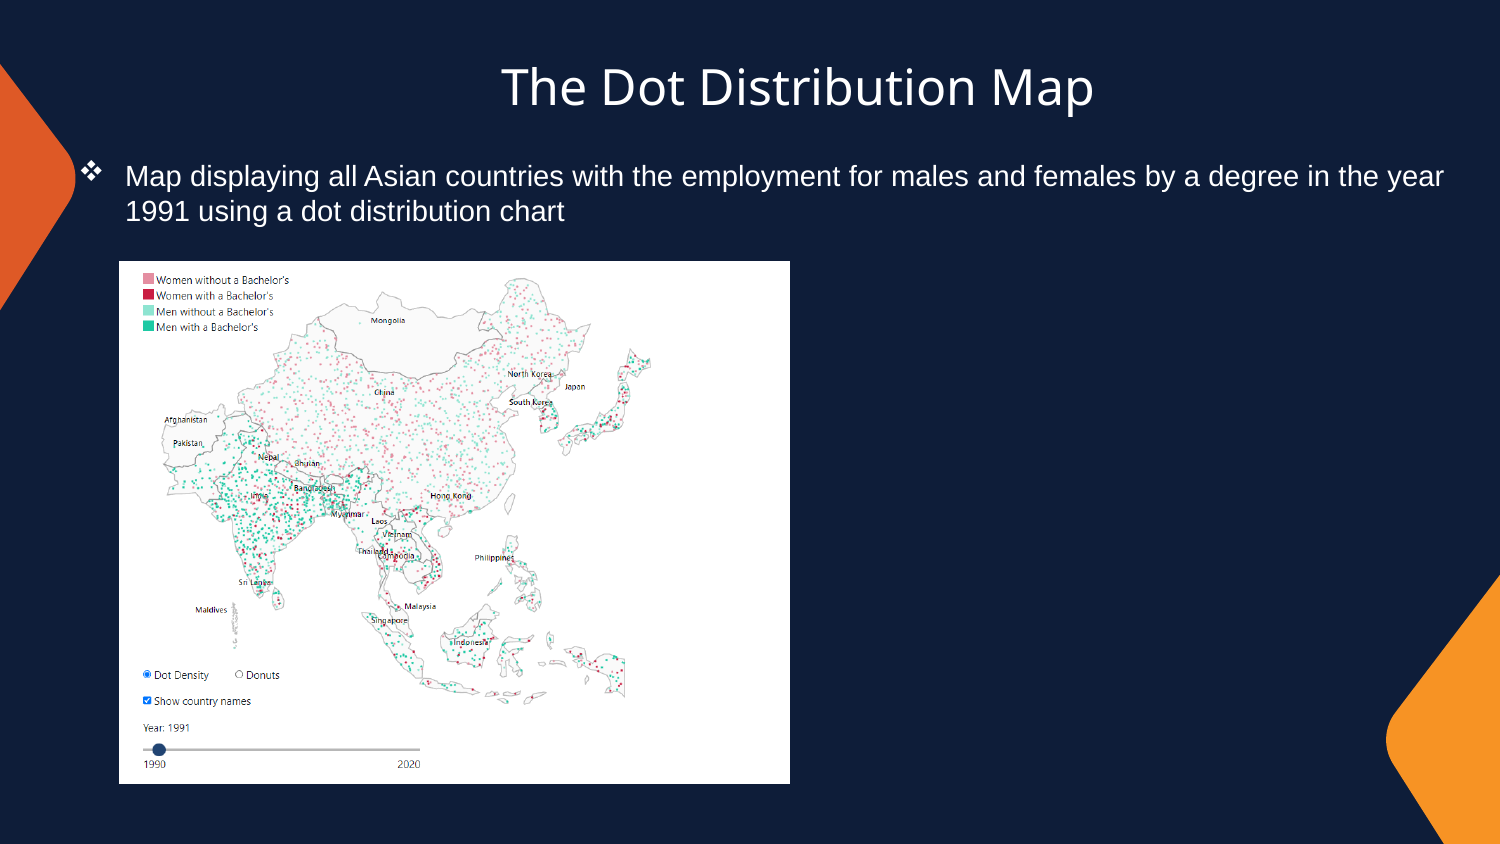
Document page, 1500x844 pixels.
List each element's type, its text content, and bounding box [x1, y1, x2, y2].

picture [119, 261, 790, 784]
text_box The Dot Distribution Map [486, 47, 1227, 123]
text_box Map displaying all Asian countries with the employment for males and females by a degree in the year 1991 using a dot distribution chart [63, 149, 1468, 235]
